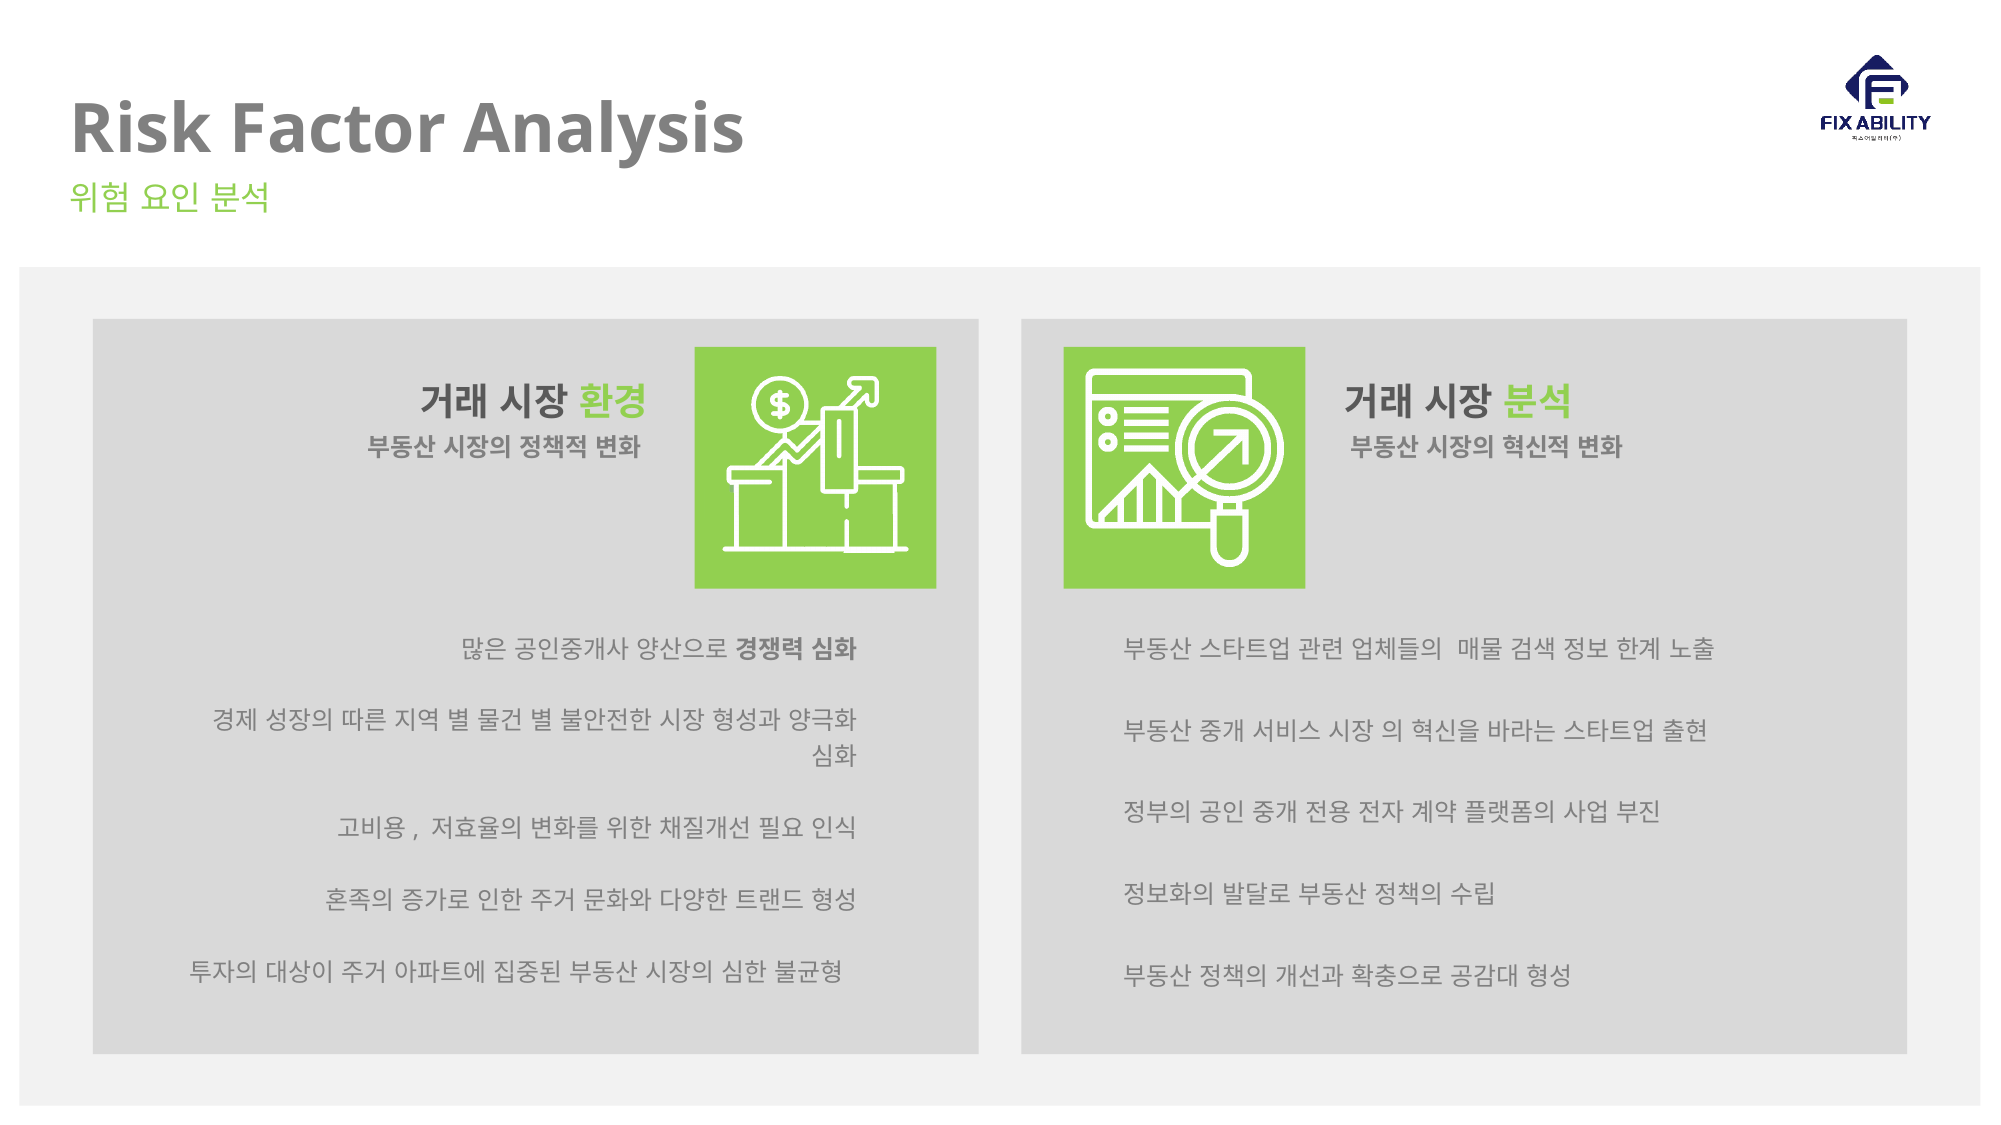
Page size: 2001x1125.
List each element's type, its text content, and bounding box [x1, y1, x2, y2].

text_box [1019, 317, 1909, 1056]
text_box 거래 시장 환경 [405, 370, 664, 431]
text_box 많은 공인중개사 양산으로 경쟁력 심화 경제 성장의 따른 지역 별 물건 별 불안전한 시장 형성과 양극화 심화 고비용, 저효율의 변화를 위한 채질개선 필요 인식 혼족의 증가로 인한 주거 문화와 다양한 트랜드 형성 투자의 대상이 주거 아파트에 집중된 부동산 시장의 심한 불균형 [173, 619, 873, 994]
text_box [692, 345, 939, 591]
text_box [1061, 345, 1308, 591]
text_box 부동산 시장의 정책적 변화 [305, 424, 657, 470]
text_box [91, 317, 981, 1056]
text_box Risk Factor Analysis [54, 50, 906, 201]
text_box [17, 265, 1982, 1108]
picture [1821, 54, 1931, 141]
text_box 부동산 스타트업 관련 업체들의 매물 검색 정보 한계 노출 부동산 중개 서비스 시장 의 혁신을 바라는 스타트업 출현 정부의 공인 중개 전용 전자 계약 플랫폼의 사업 부진 정보화의 발달로 부동산 정책의 수립 부동산 정책의 개선과 확충으로 공감대 형성 [1108, 619, 1877, 996]
text_box 거래 시장 분석 [1330, 370, 1588, 431]
picture [1082, 365, 1287, 571]
picture [699, 351, 932, 584]
text_box 위험 요인 분석 [55, 169, 504, 232]
text_box 부동산 시장의 혁신적 변화 [1335, 424, 1687, 470]
